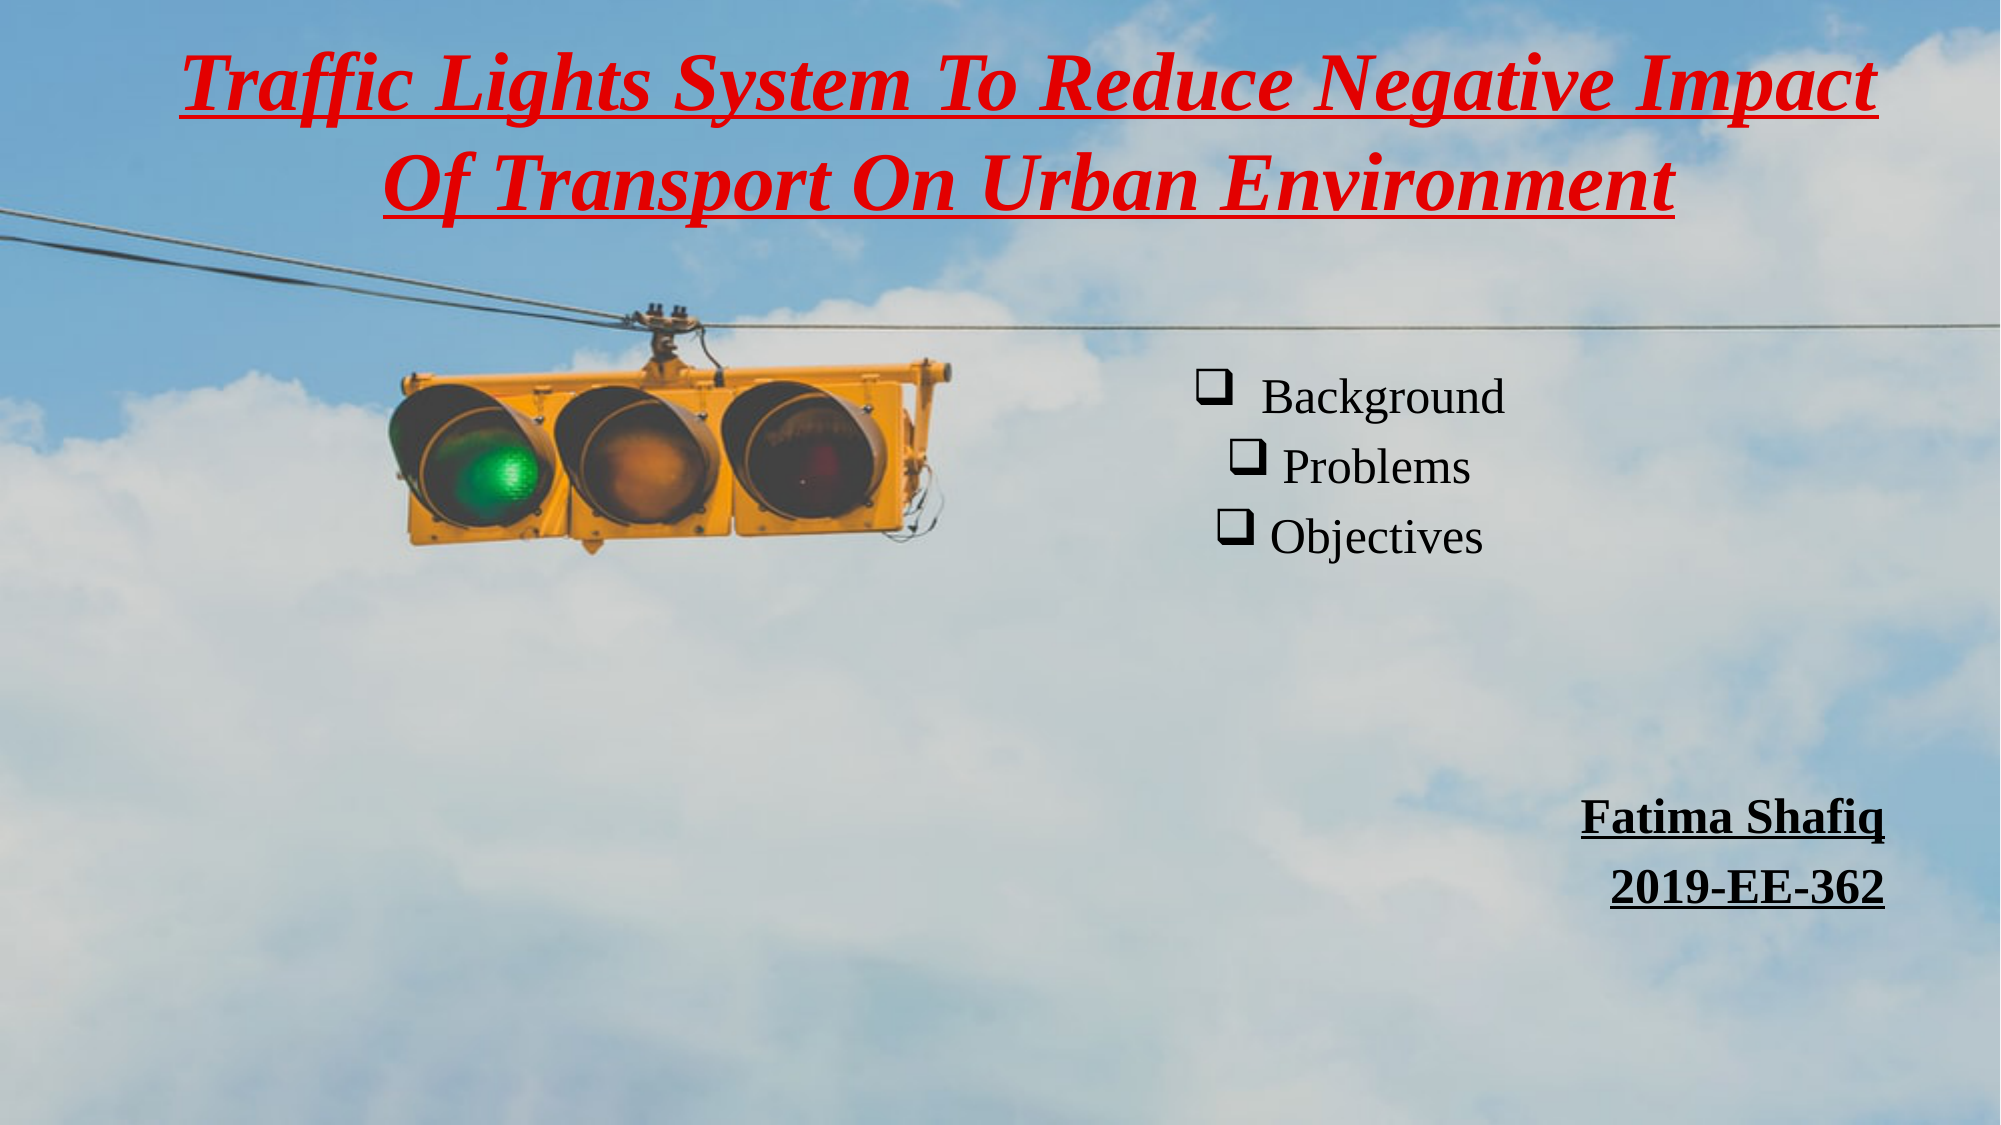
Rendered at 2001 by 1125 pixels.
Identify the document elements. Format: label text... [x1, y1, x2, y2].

picture [0, 0, 2001, 1125]
list Background Problems Objectives Fatima Shafiq 2019-EE-362 [797, 355, 1901, 1006]
title Traffic Lights System To Reduce Negative Impact Of Transport On Urban Environment [157, 89, 1901, 265]
